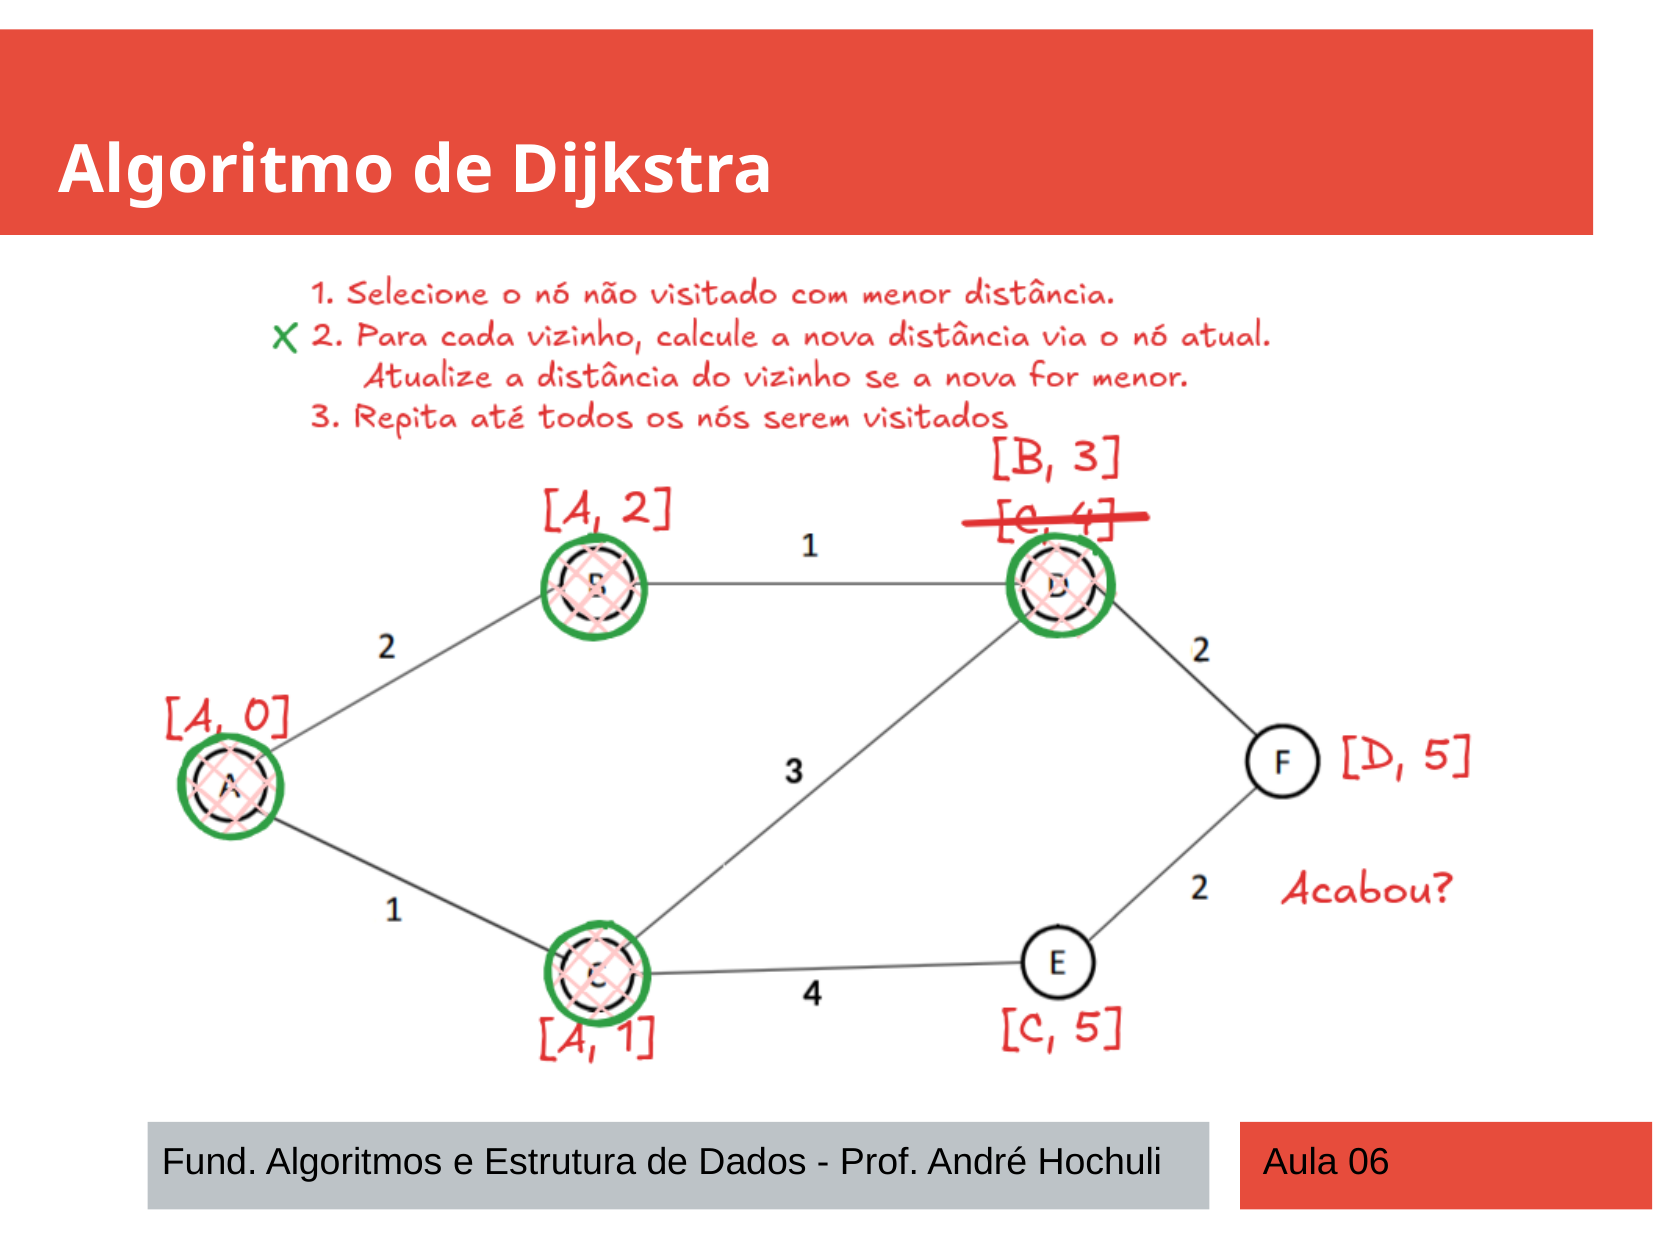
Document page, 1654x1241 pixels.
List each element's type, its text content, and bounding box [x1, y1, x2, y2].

text_box Aula 06 [1248, 1129, 1622, 1189]
text_box [58, 324, 1564, 1092]
text_box Fund. Algoritmos e Estrutura de Dados - Prof. André Hochuli [147, 1129, 1204, 1189]
text_box Algoritmo de Dijkstra [58, 58, 1594, 206]
picture [148, 260, 1487, 1083]
